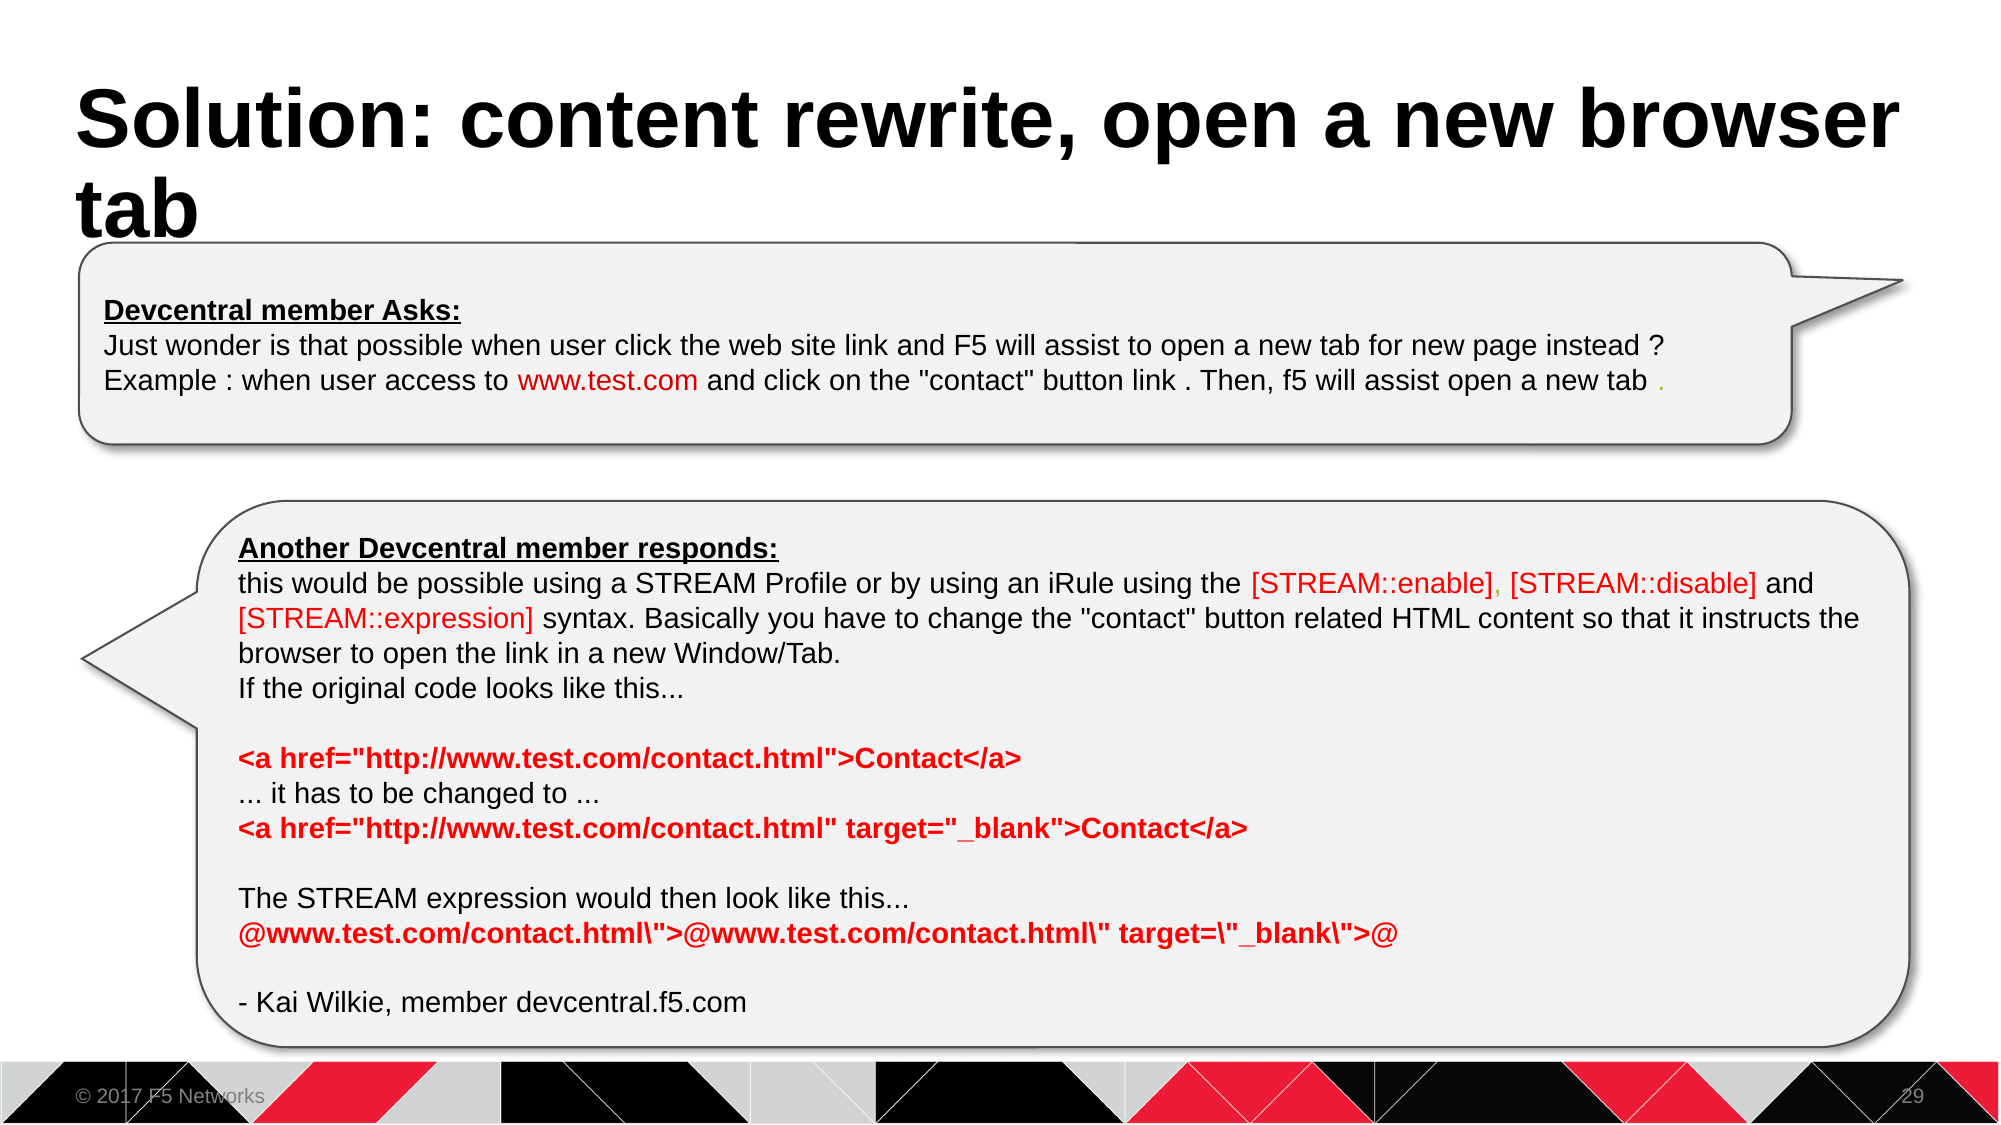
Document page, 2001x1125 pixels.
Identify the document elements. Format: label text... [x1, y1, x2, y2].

title Solution: content rewrite, open a new browser tab [50, 50, 1950, 193]
picture [0, 1050, 2000, 1125]
text_box Devcentral member Asks: Just wonder is that possible when user click the web site link and F5 will assist to open a new tab for new page instead ? Example : when user access to www.test.com and click on the "contact" button link . Then, f5 will assist open a new tab . [77, 241, 1904, 446]
footer © 2017 F5 Networks [50, 1065, 725, 1125]
slide_number 29 [1500, 1065, 1950, 1125]
text_box Another Devcentral member responds: this would be possible using a STREAM Profile or by using an iRule using the [STREAM::enable], [STREAM::disable] and [STREAM::expression] syntax. Basically you have to change the "contact" button related HTML content so that it instructs the browser to open the link in a new Window/Tab. If the original code looks like this... <a href="http://www.test.com/contact.html">Contact</a> ... it has to be changed to ... <a href="http://www.test.com/contact.html" target="_blank">Contact</a> The STREAM expression would then look like this... @www.test.com/contact.html\">@www.test.com/contact.html\" target=\"_blank\">@ - Kai Wilkie, member devcentral.f5.com [79, 499, 1911, 1049]
